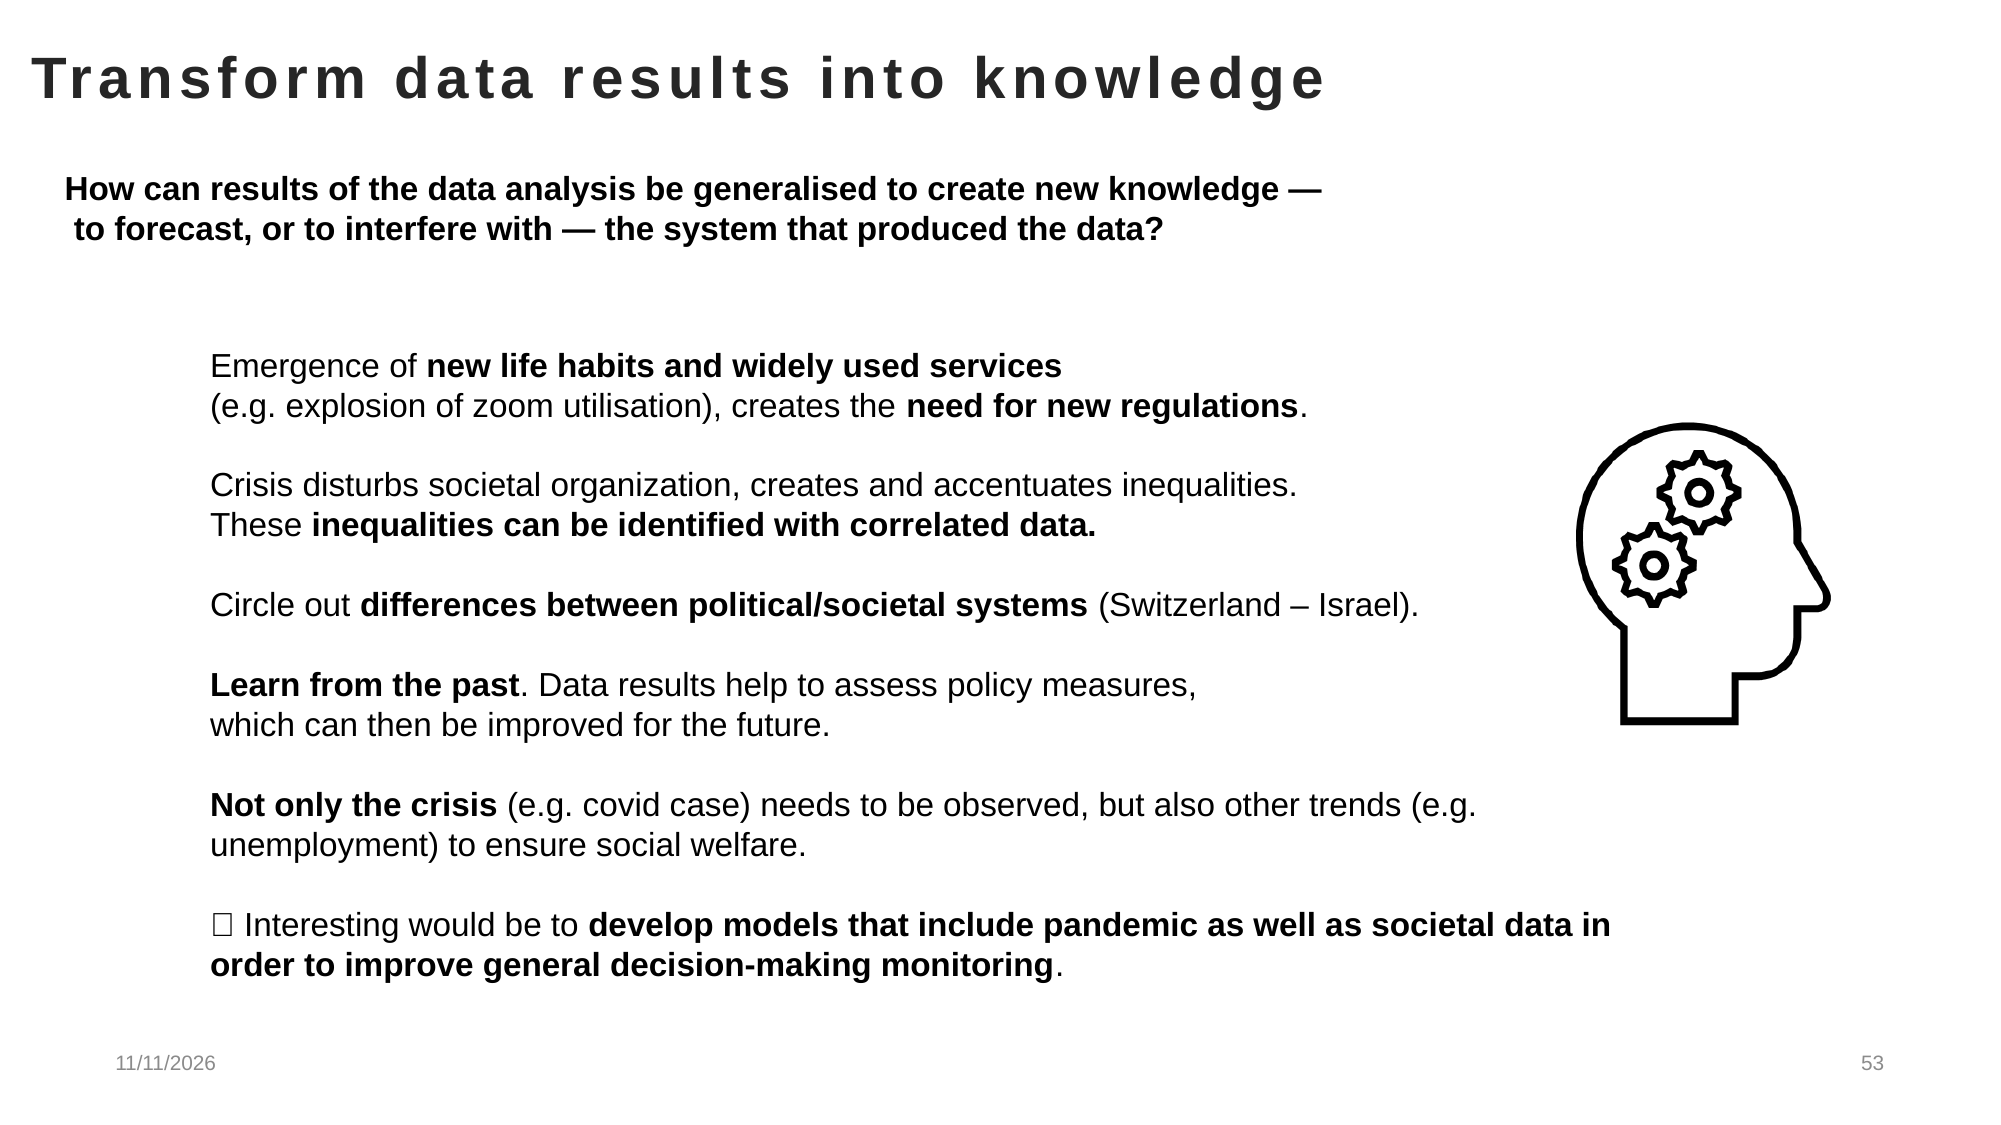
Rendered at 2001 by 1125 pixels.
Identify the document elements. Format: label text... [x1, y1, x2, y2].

picture [1523, 401, 1883, 761]
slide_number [100, 1035, 544, 1088]
title Transform data results into knowledge [16, 17, 1817, 133]
text_box How can results of the data analysis be generalised to create new knowledge — to forecast, or to interfere with — the system that produced the data? [49, 159, 2000, 335]
text_box Emergence of new life habits and widely used services (e.g. explosion of zoom utilisation), creates the need for new regulations. Crisis disturbs societal organization, creates and accentuates inequalities. These inequalities can be identified with correlated data. Circle out differences between political/societal systems (Switzerland – Israel). Learn from the past. Data results help to assess policy measures, which can then be improved for the future. Not only the crisis (e.g. covid case) needs to be observed, but also other trends (e.g. unemployment) to ensure social welfare.  Interesting would be to develop models that include pandemic as well as societal data in order to improve general decision-making monitoring. [195, 336, 1638, 990]
slide_number 53 [1456, 1035, 1900, 1088]
